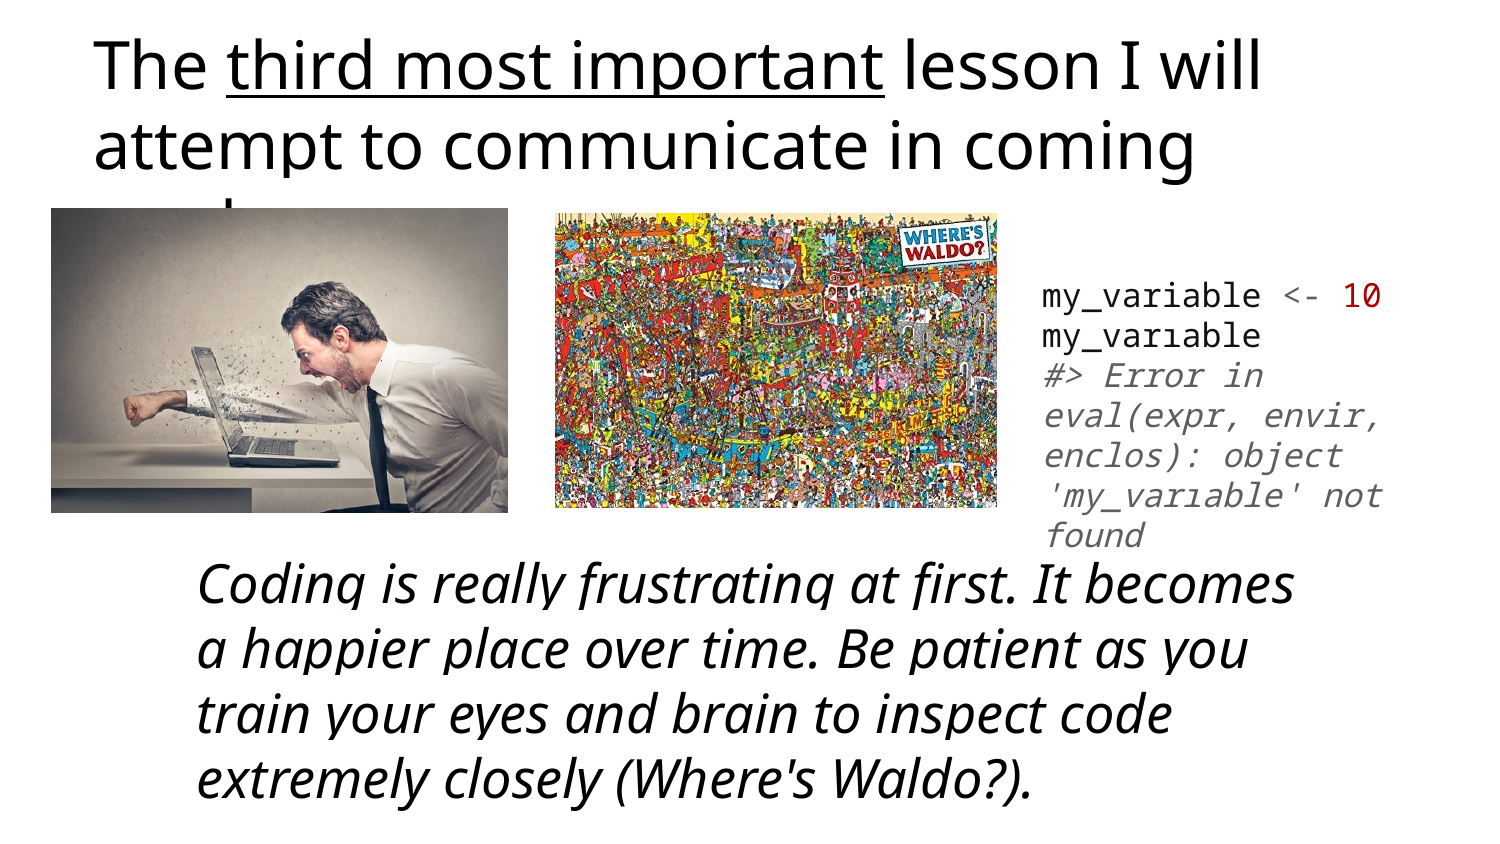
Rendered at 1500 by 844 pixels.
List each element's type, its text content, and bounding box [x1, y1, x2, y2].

picture [51, 208, 509, 513]
text_box The third most important lesson I will attempt to communicate in coming weeks… [78, 8, 1478, 278]
picture [555, 213, 997, 508]
text_box my_variable <- 10 my_varıable #> Error in eval(expr, envir, enclos): object 'my_varıable' not found [1026, 259, 1483, 569]
text_box Coding is really frustrating at first. It becomes a happier place over time. Be patient as you train your eyes and brain to inspect code extremely closely (Where's Waldo?). [181, 534, 1319, 824]
